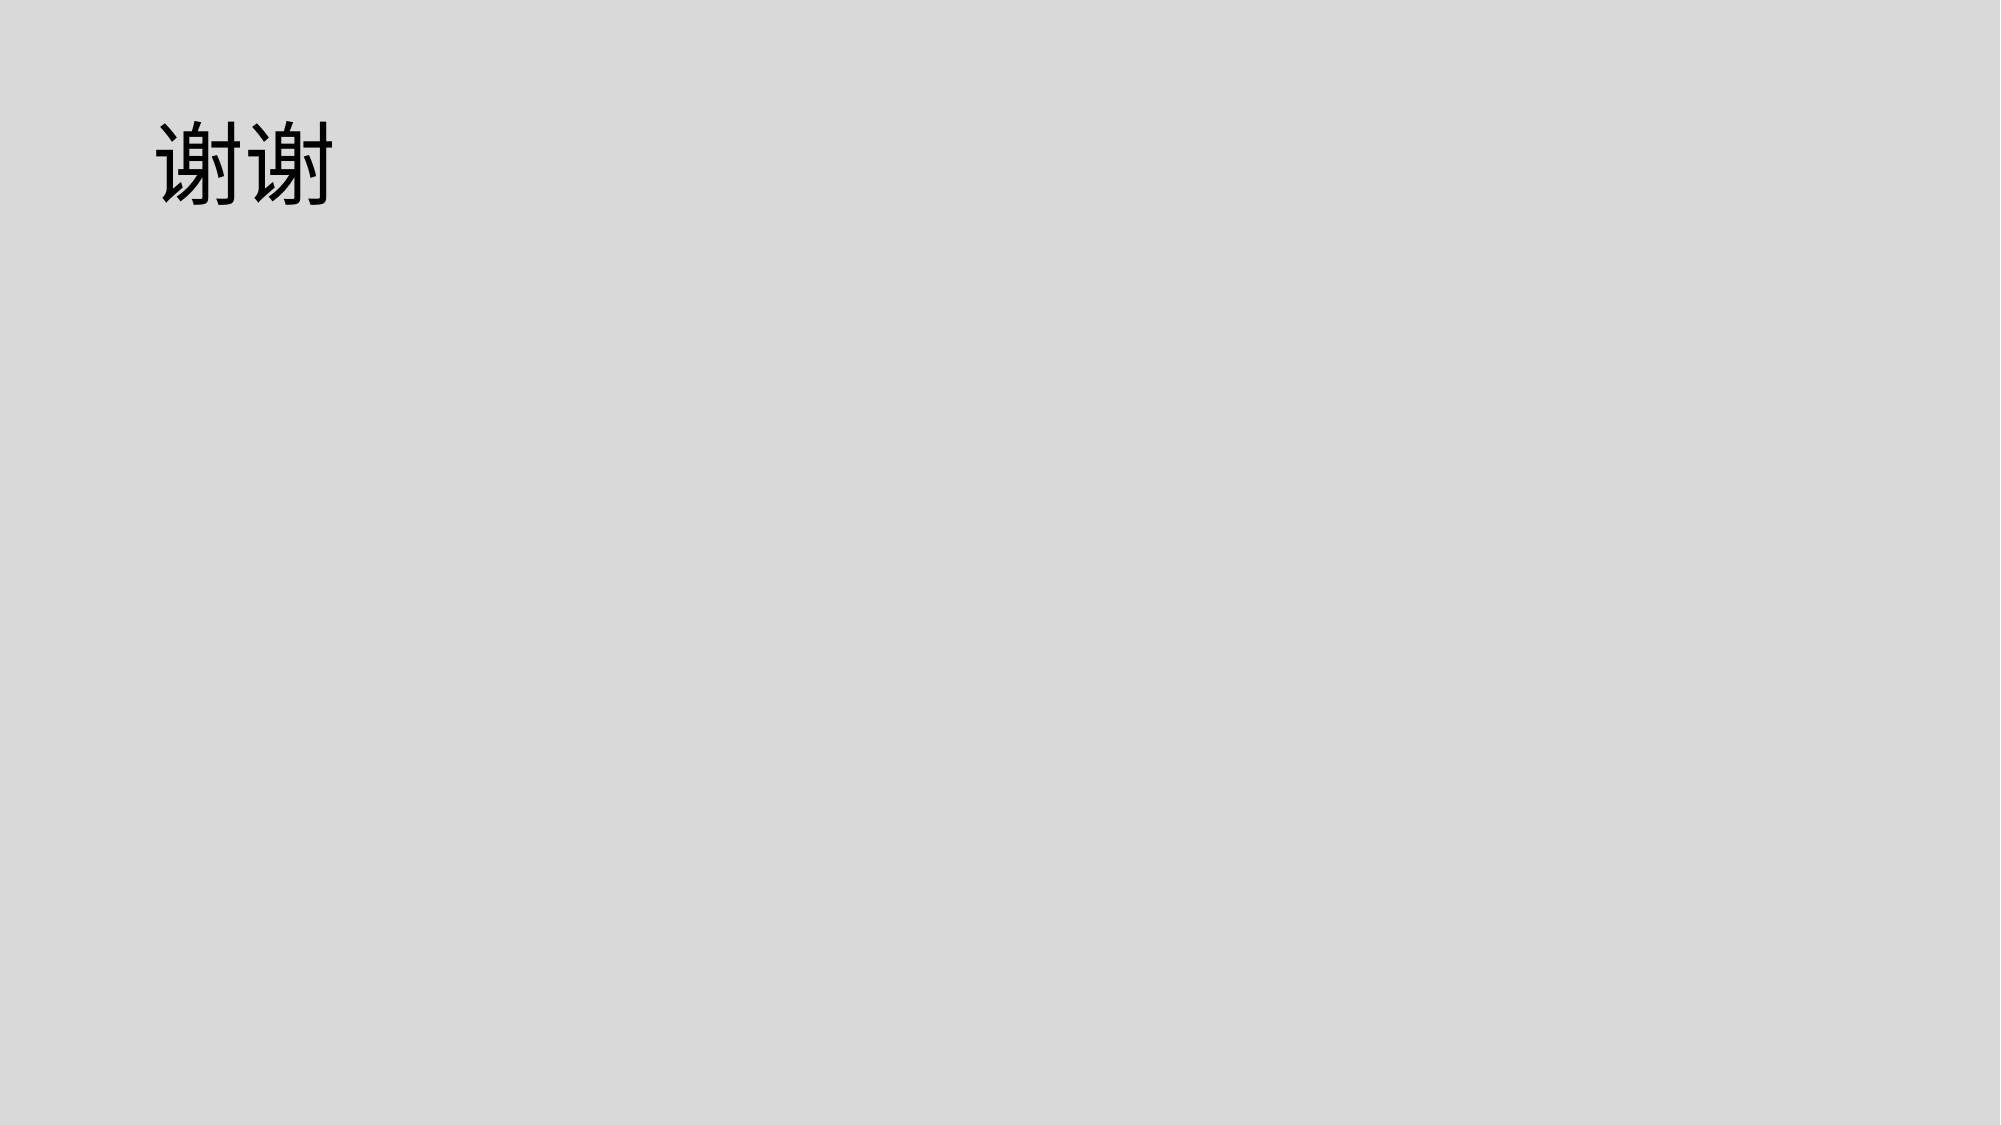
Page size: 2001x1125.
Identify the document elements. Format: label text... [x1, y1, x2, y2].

title 谢谢 [137, 59, 1863, 278]
